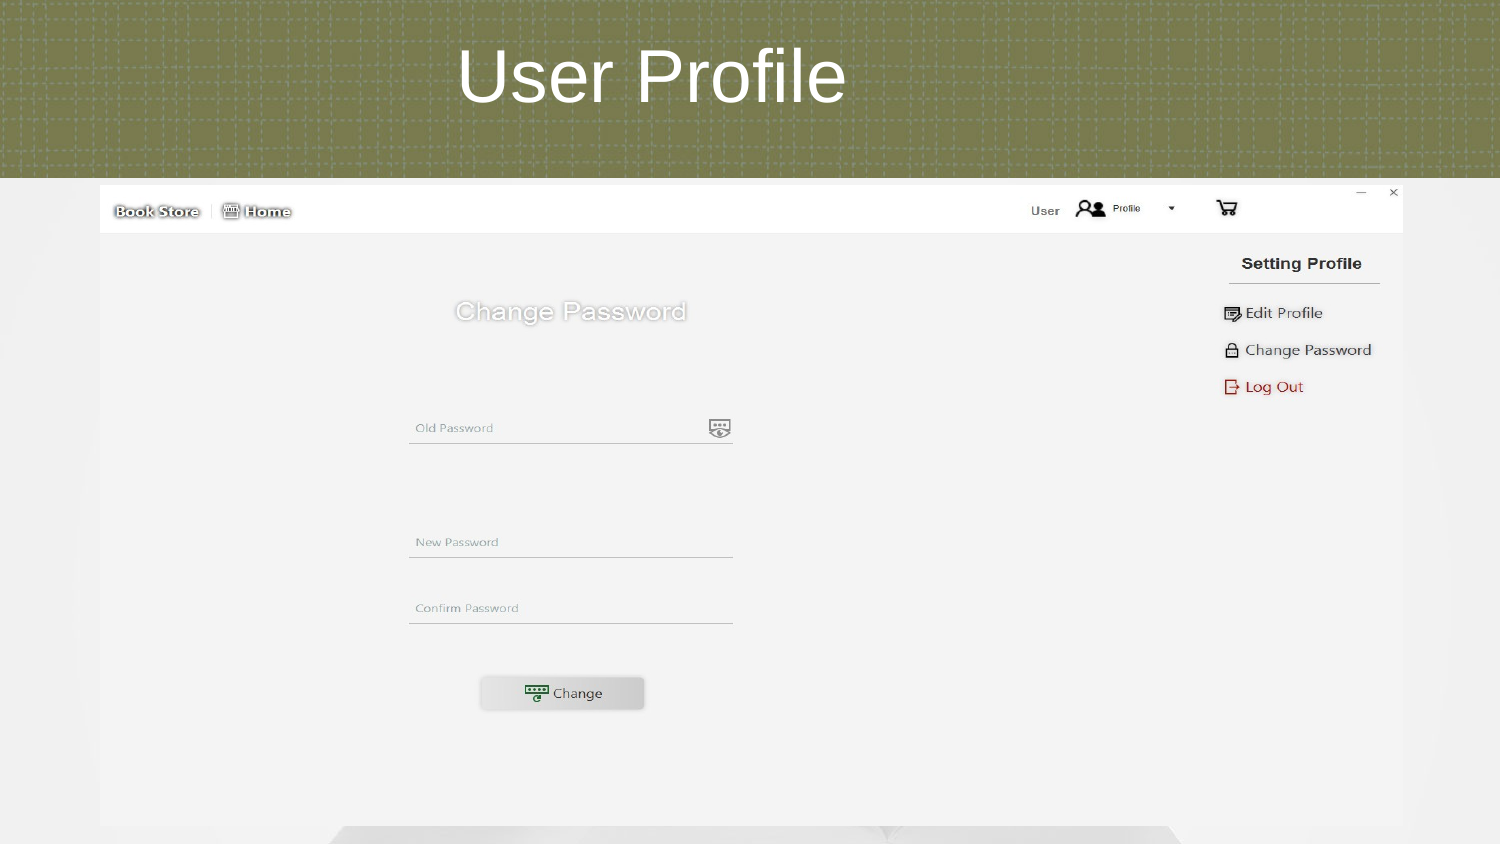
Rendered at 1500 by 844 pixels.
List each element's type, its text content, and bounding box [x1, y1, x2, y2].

text_box User Profile [277, 20, 1028, 125]
picture [0, 0, 1500, 844]
